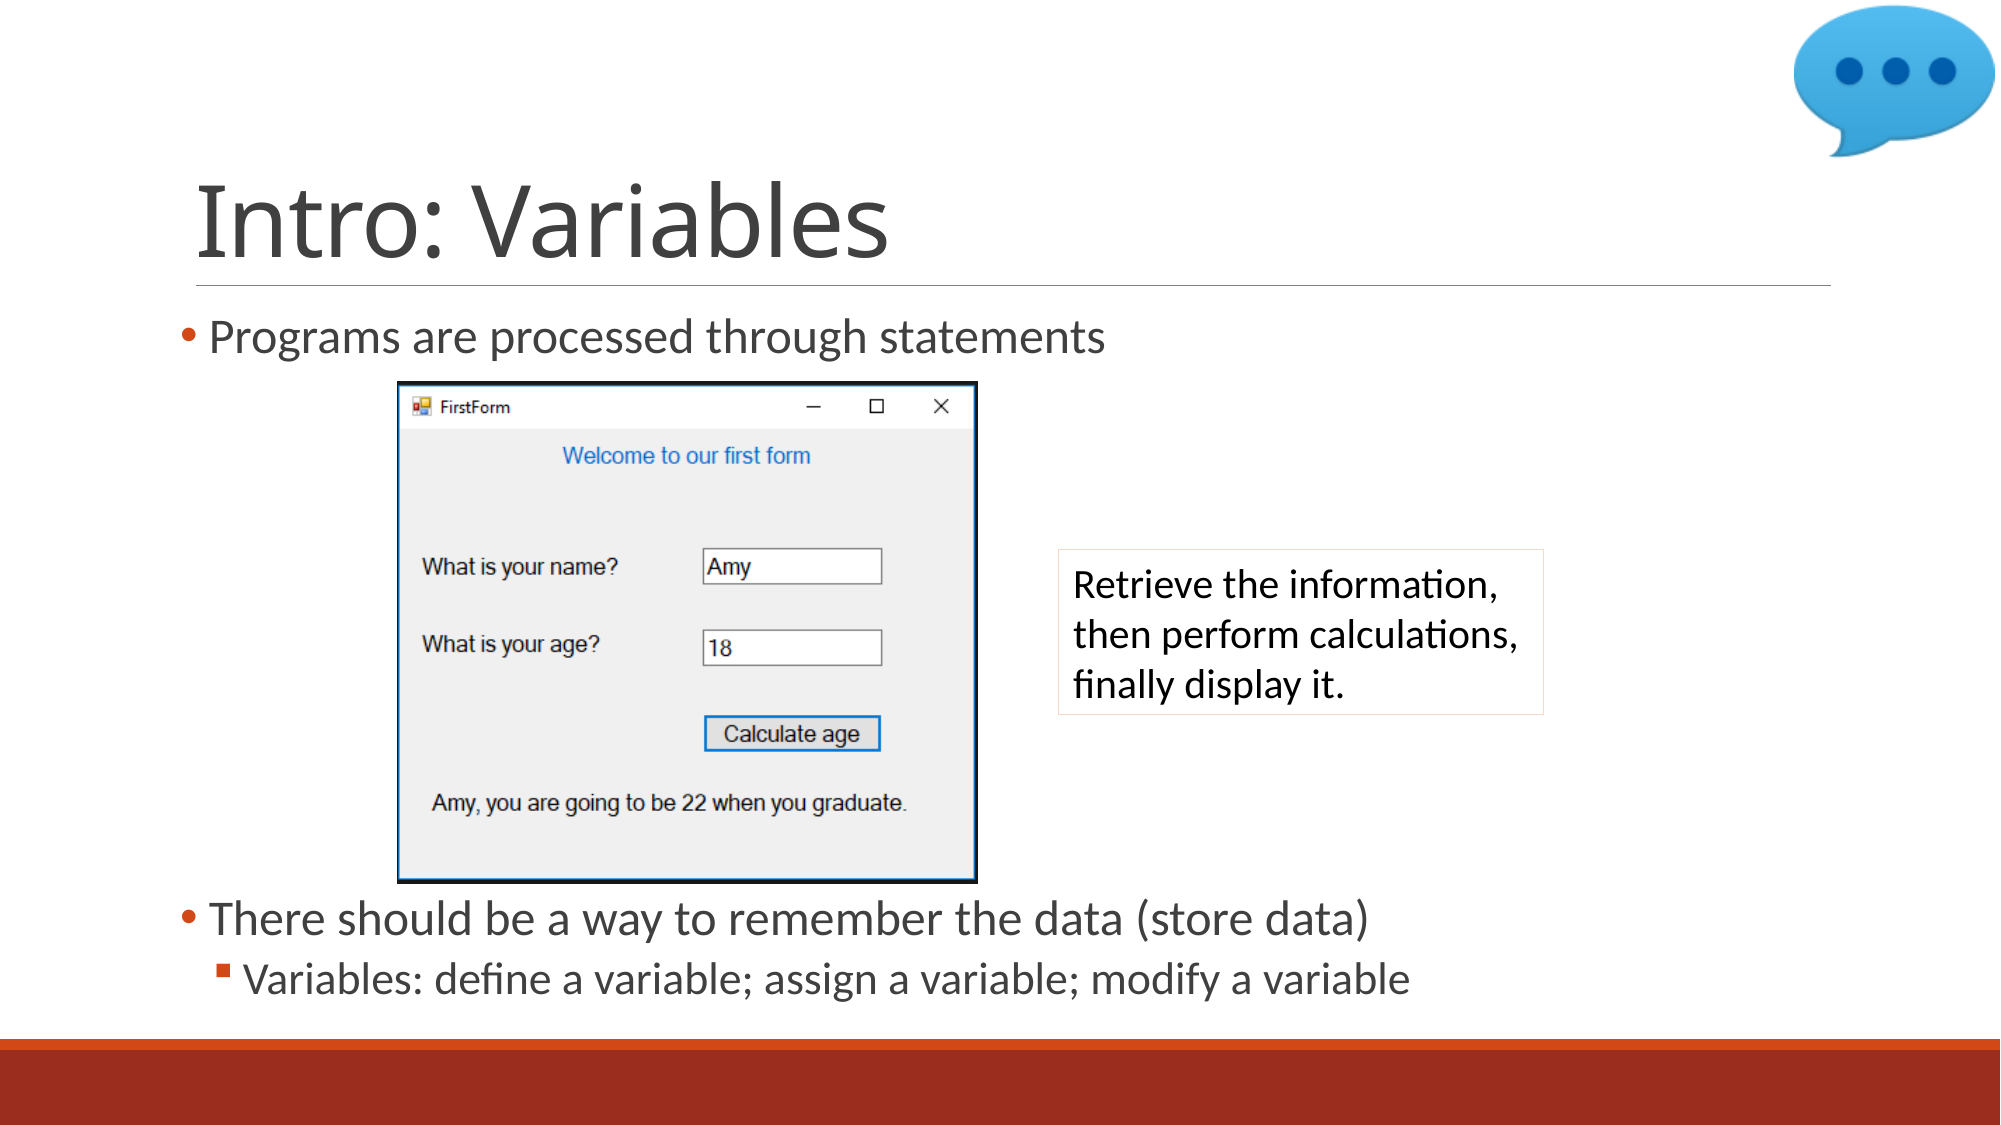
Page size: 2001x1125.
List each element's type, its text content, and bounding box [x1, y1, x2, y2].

title Intro: Variables [180, 47, 1830, 285]
picture [1794, 0, 1996, 182]
picture [396, 381, 979, 885]
text_box Retrieve the information, then perform calculations, finally display it. [1058, 549, 1544, 715]
list Programs are processed through statements There should be a way to remember the data (store data) Variables: define a variable; assign a variable; modify a variable [180, 302, 1830, 1060]
